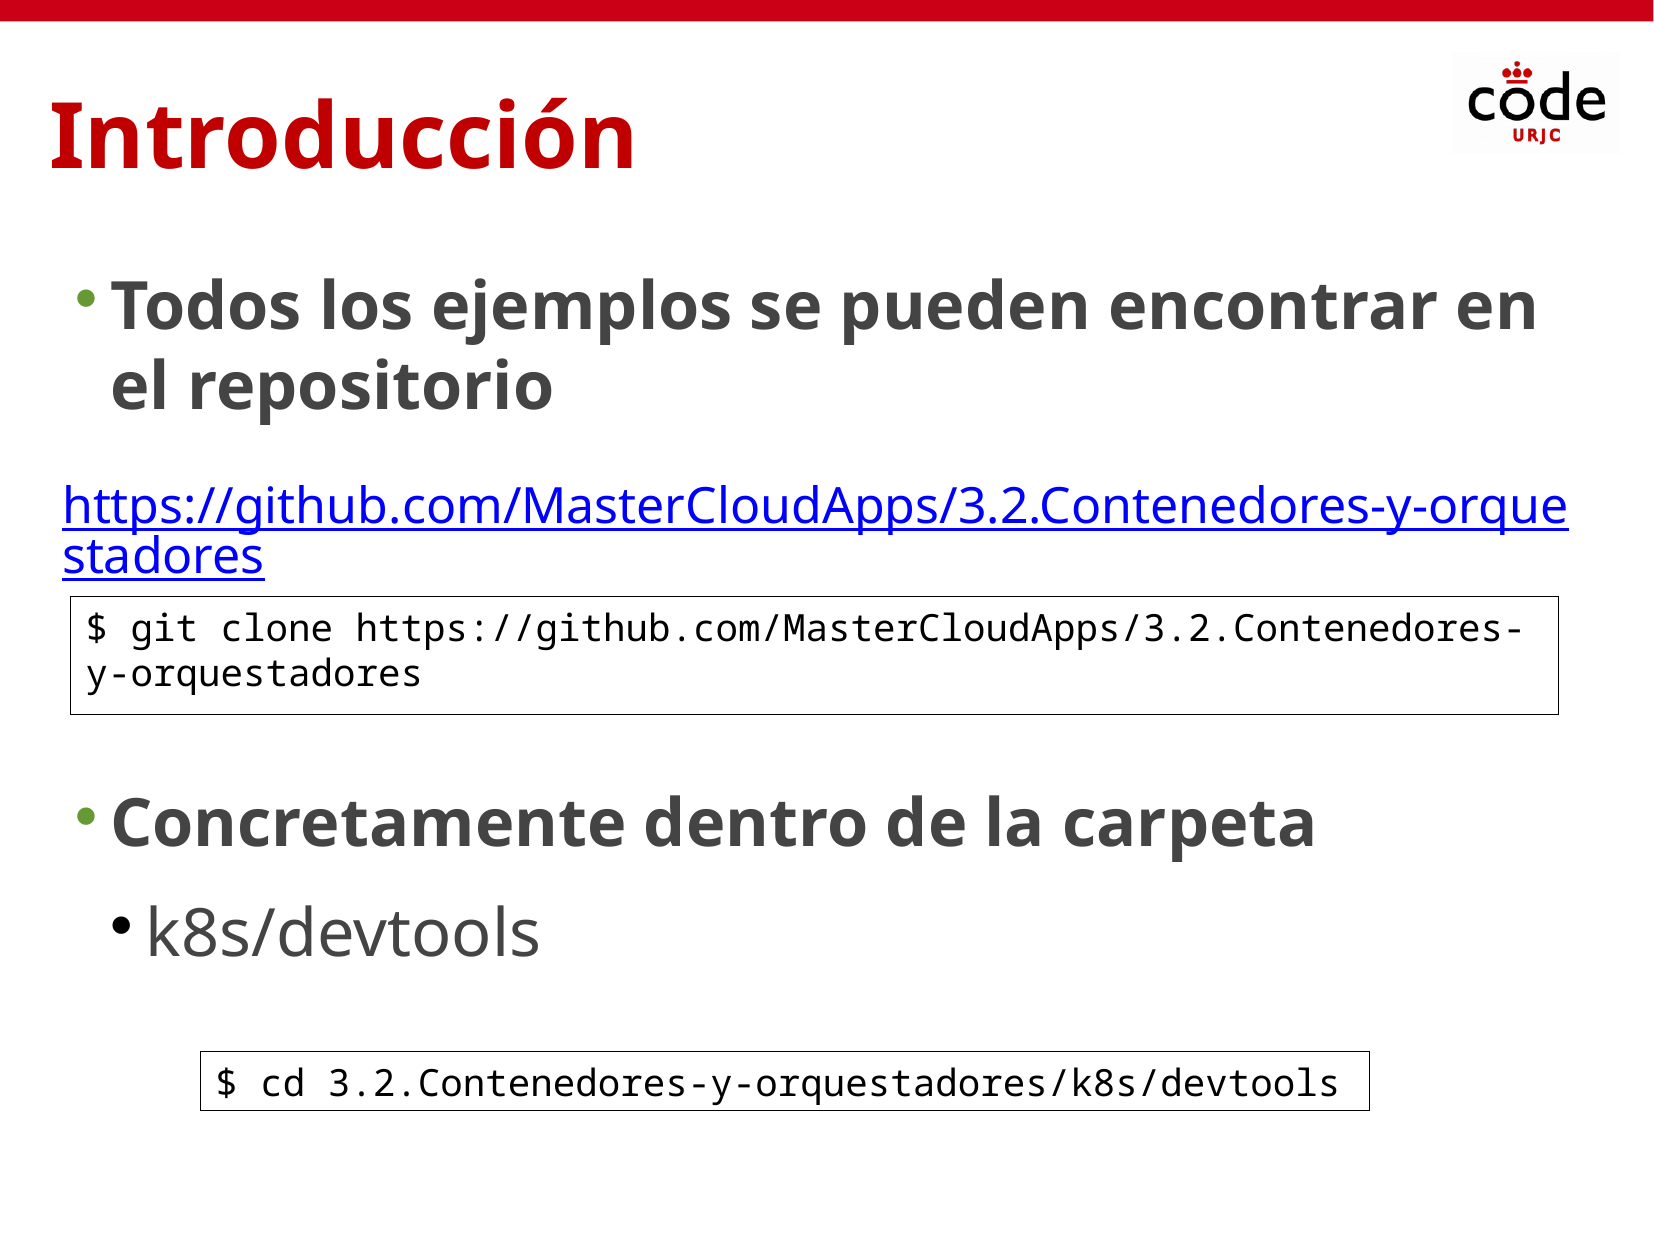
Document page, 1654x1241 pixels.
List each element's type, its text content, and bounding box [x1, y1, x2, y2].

text_box $ git clone https://github.com/MasterCloudApps/3.2.Contenedores-y-orquestadores [70, 596, 1559, 715]
text_box Todos los ejemplos se pueden encontrar en el repositorio Concretamente dentro de la carpeta k8s/devtools [60, 255, 1586, 466]
text_box $ cd 3.2.Contenedores-y-orquestadores/k8s/devtools [200, 1051, 1370, 1111]
text_box https://github.com/MasterCloudApps/3.2.Contenedores-y-orquestadores [47, 466, 1595, 532]
text_box Todos los ejemplos se pueden encontrar en el repositorio Concretamente dentro de la carpeta k8s/devtools [60, 532, 1586, 1094]
text_box Introducción [34, 62, 1437, 126]
picture [1452, 52, 1620, 154]
